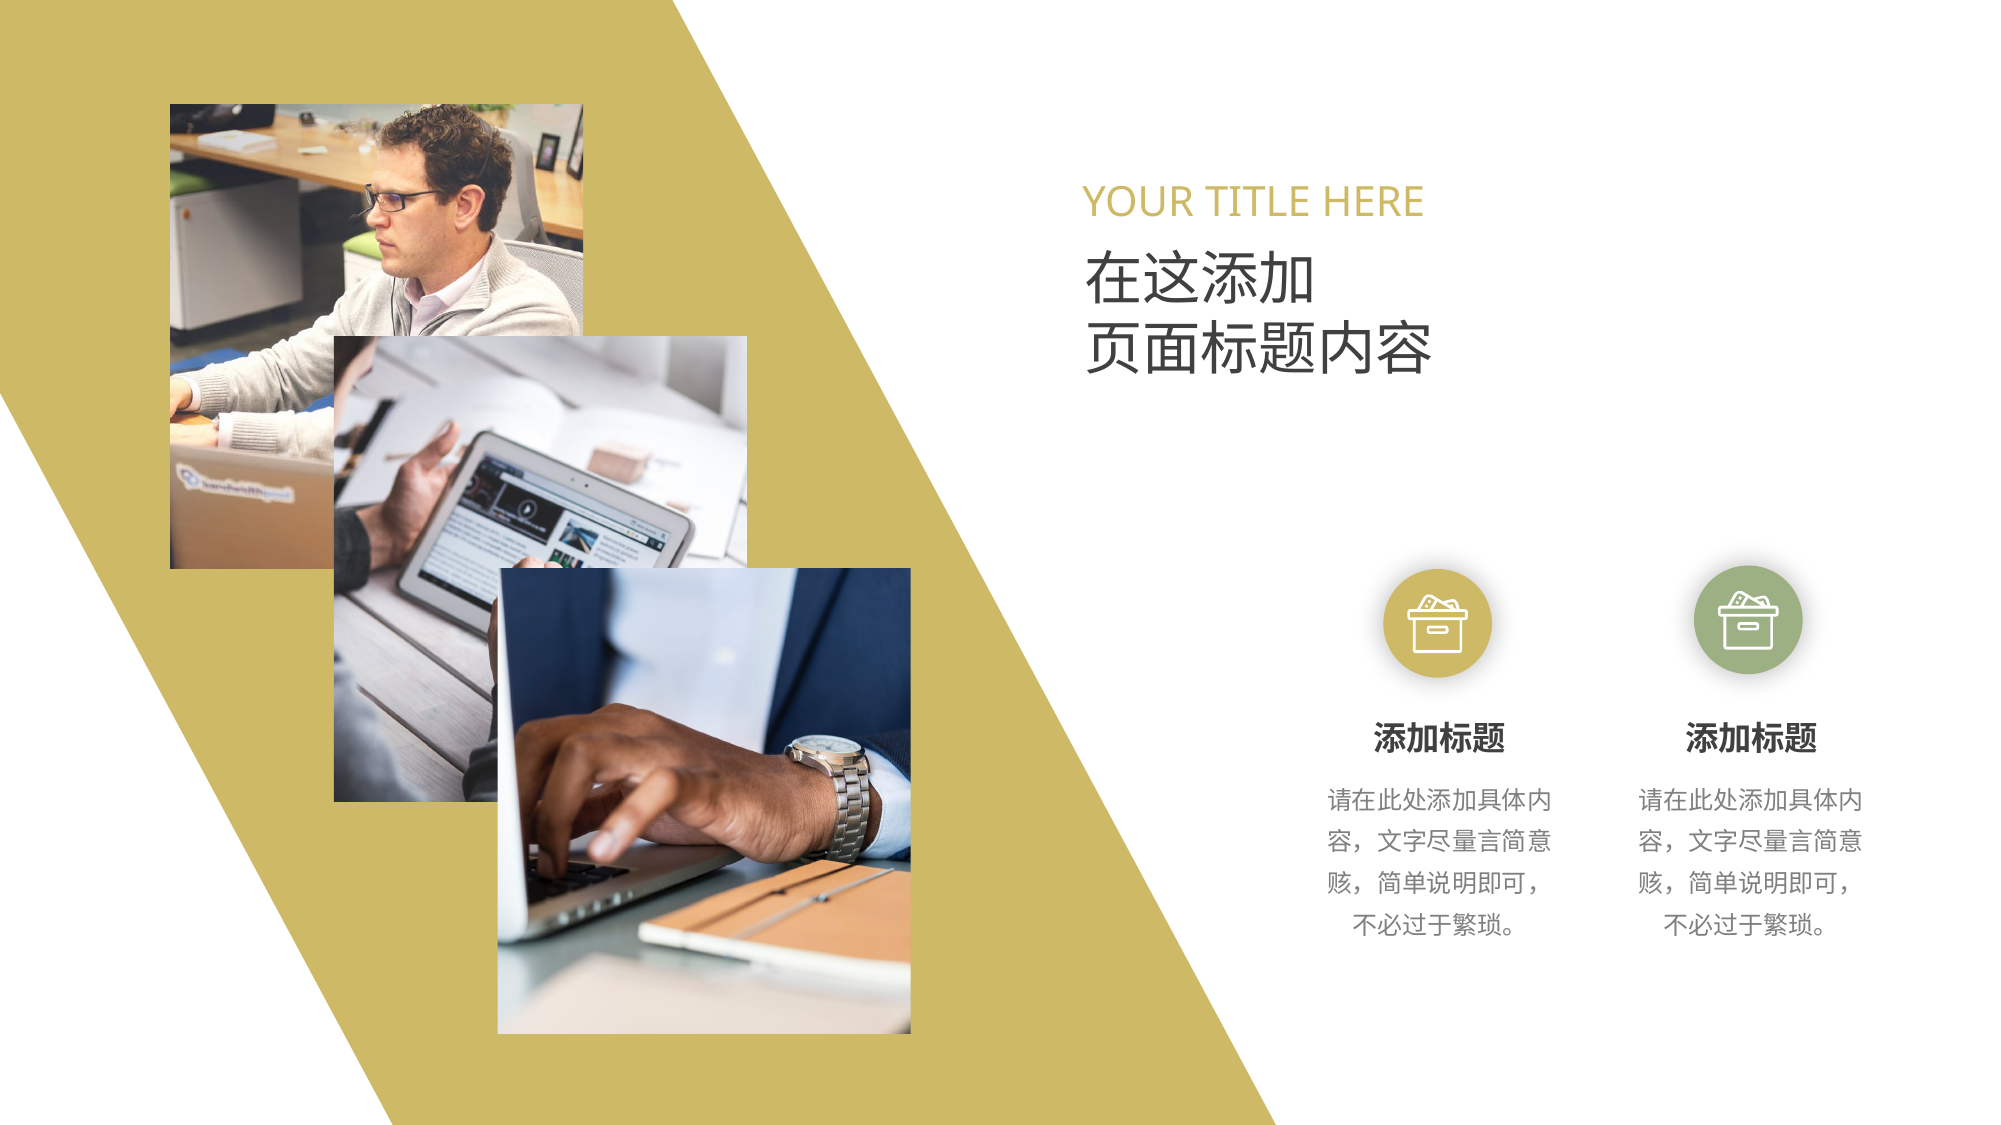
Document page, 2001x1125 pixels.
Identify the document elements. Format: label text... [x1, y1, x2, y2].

text_box [1407, 594, 1468, 654]
text_box 在这添加 页面标题内容 [1069, 233, 1449, 389]
text_box [1718, 590, 1779, 650]
text_box [1692, 564, 1804, 676]
text_box [170, 104, 584, 569]
text_box [333, 336, 747, 802]
text_box [1382, 567, 1494, 679]
text_box YOUR TITLE HERE [1067, 167, 1590, 219]
text_box [0, 0, 1278, 1125]
text_box 请在此处添加具体内容，文字尽量言简意赅，简单说明即可，不必过于繁琐。 [1622, 765, 1881, 947]
text_box 添加标题 [1661, 709, 1841, 765]
text_box 请在此处添加具体内容，文字尽量言简意赅，简单说明即可，不必过于繁琐。 [1310, 765, 1569, 947]
text_box [497, 568, 911, 1034]
text_box 添加标题 [1349, 709, 1530, 765]
